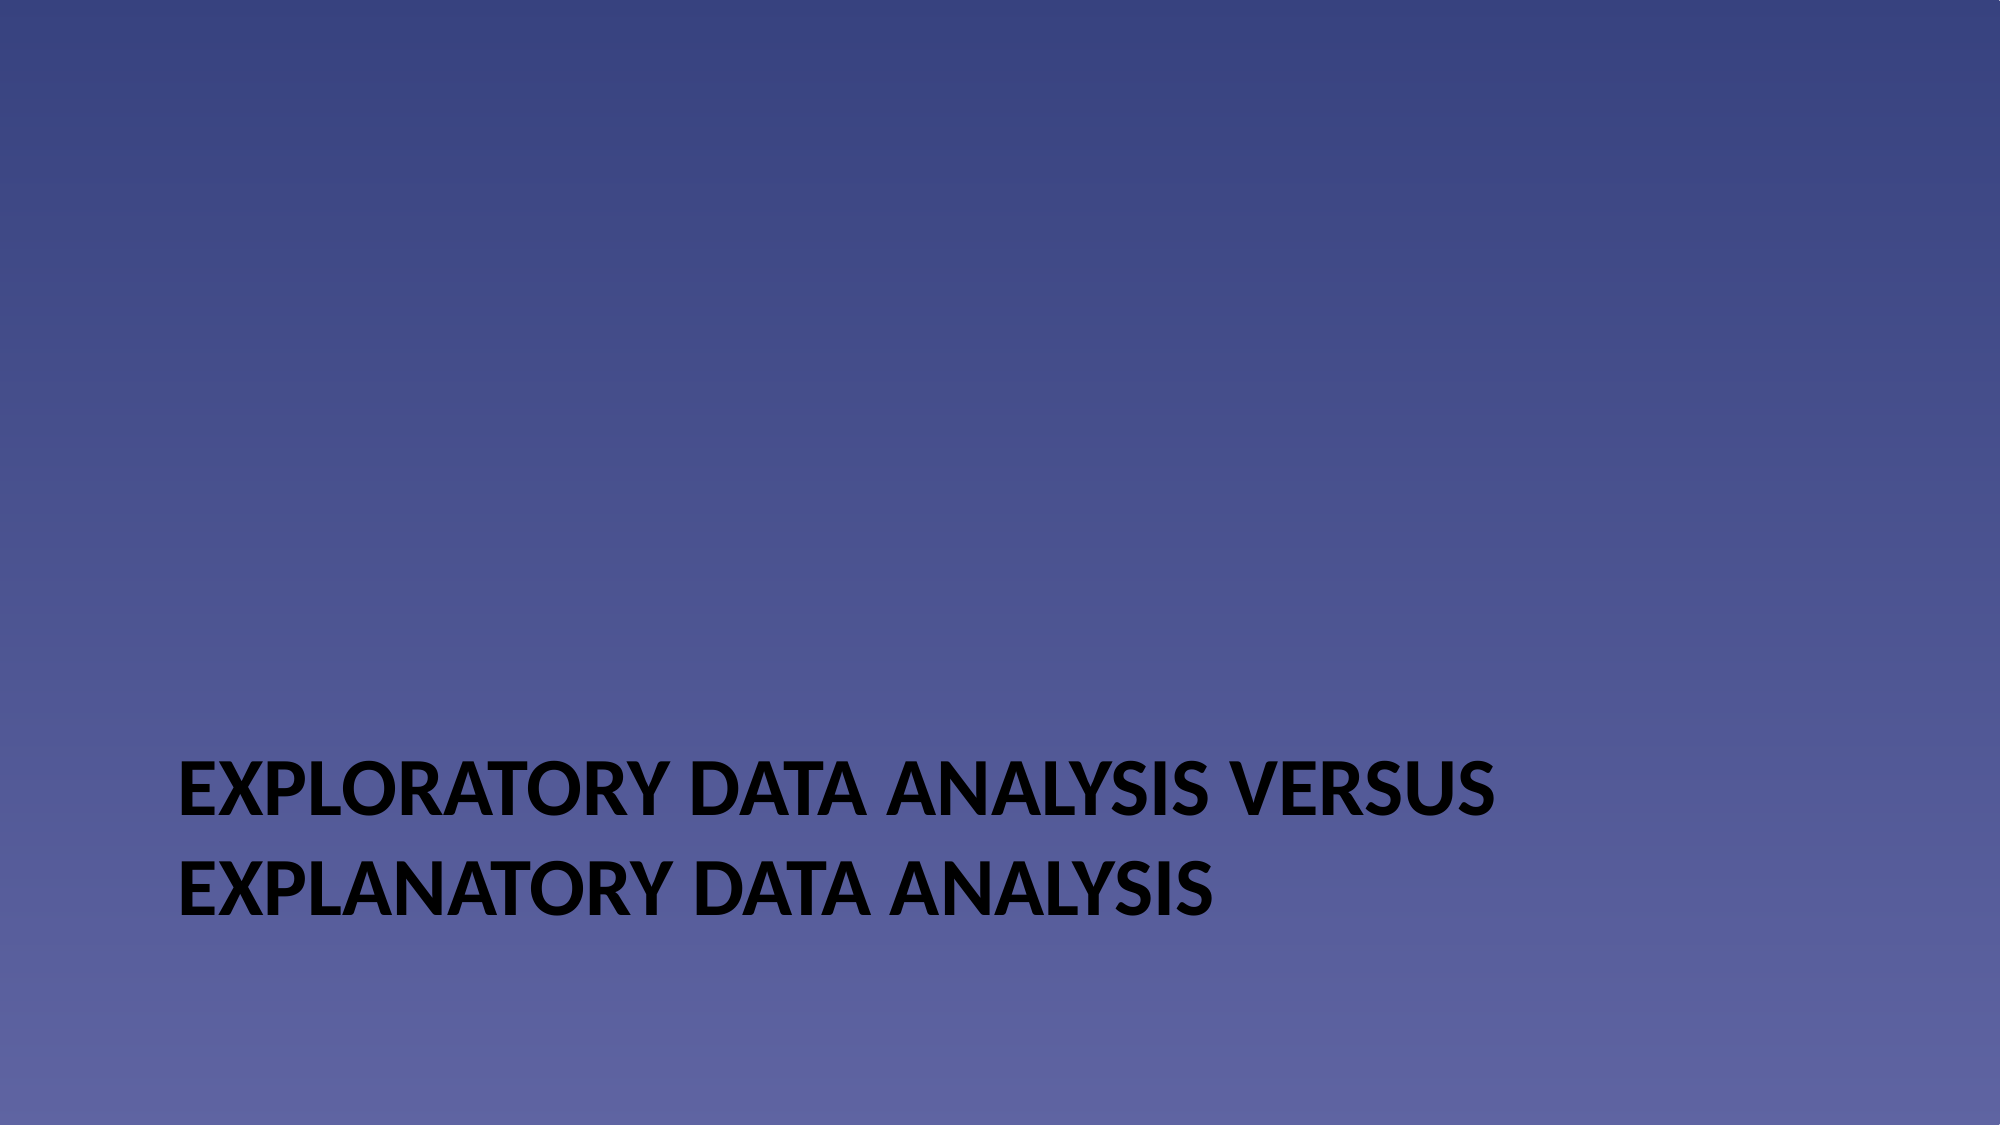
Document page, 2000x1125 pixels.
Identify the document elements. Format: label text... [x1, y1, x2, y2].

title Exploratory data analysis versus explanatory data analysis [157, 722, 1858, 947]
